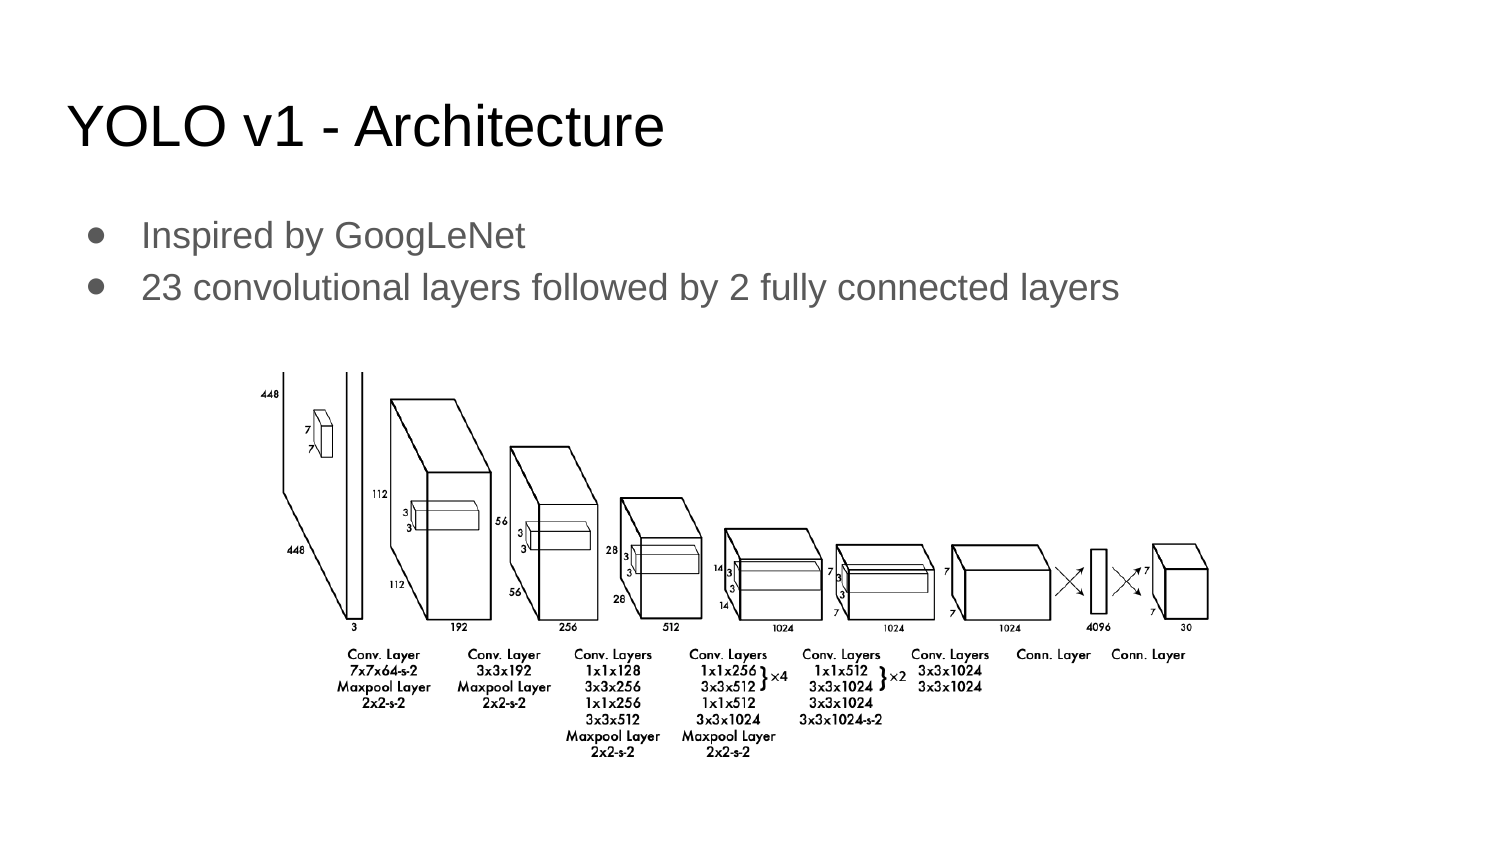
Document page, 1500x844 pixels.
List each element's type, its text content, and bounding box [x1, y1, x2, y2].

picture [244, 356, 1239, 769]
list Inspired by GoogLeNet 23 convolutional layers followed by 2 fully connected layers [51, 189, 1449, 750]
title YOLO v1 - Architecture [51, 72, 1449, 167]
